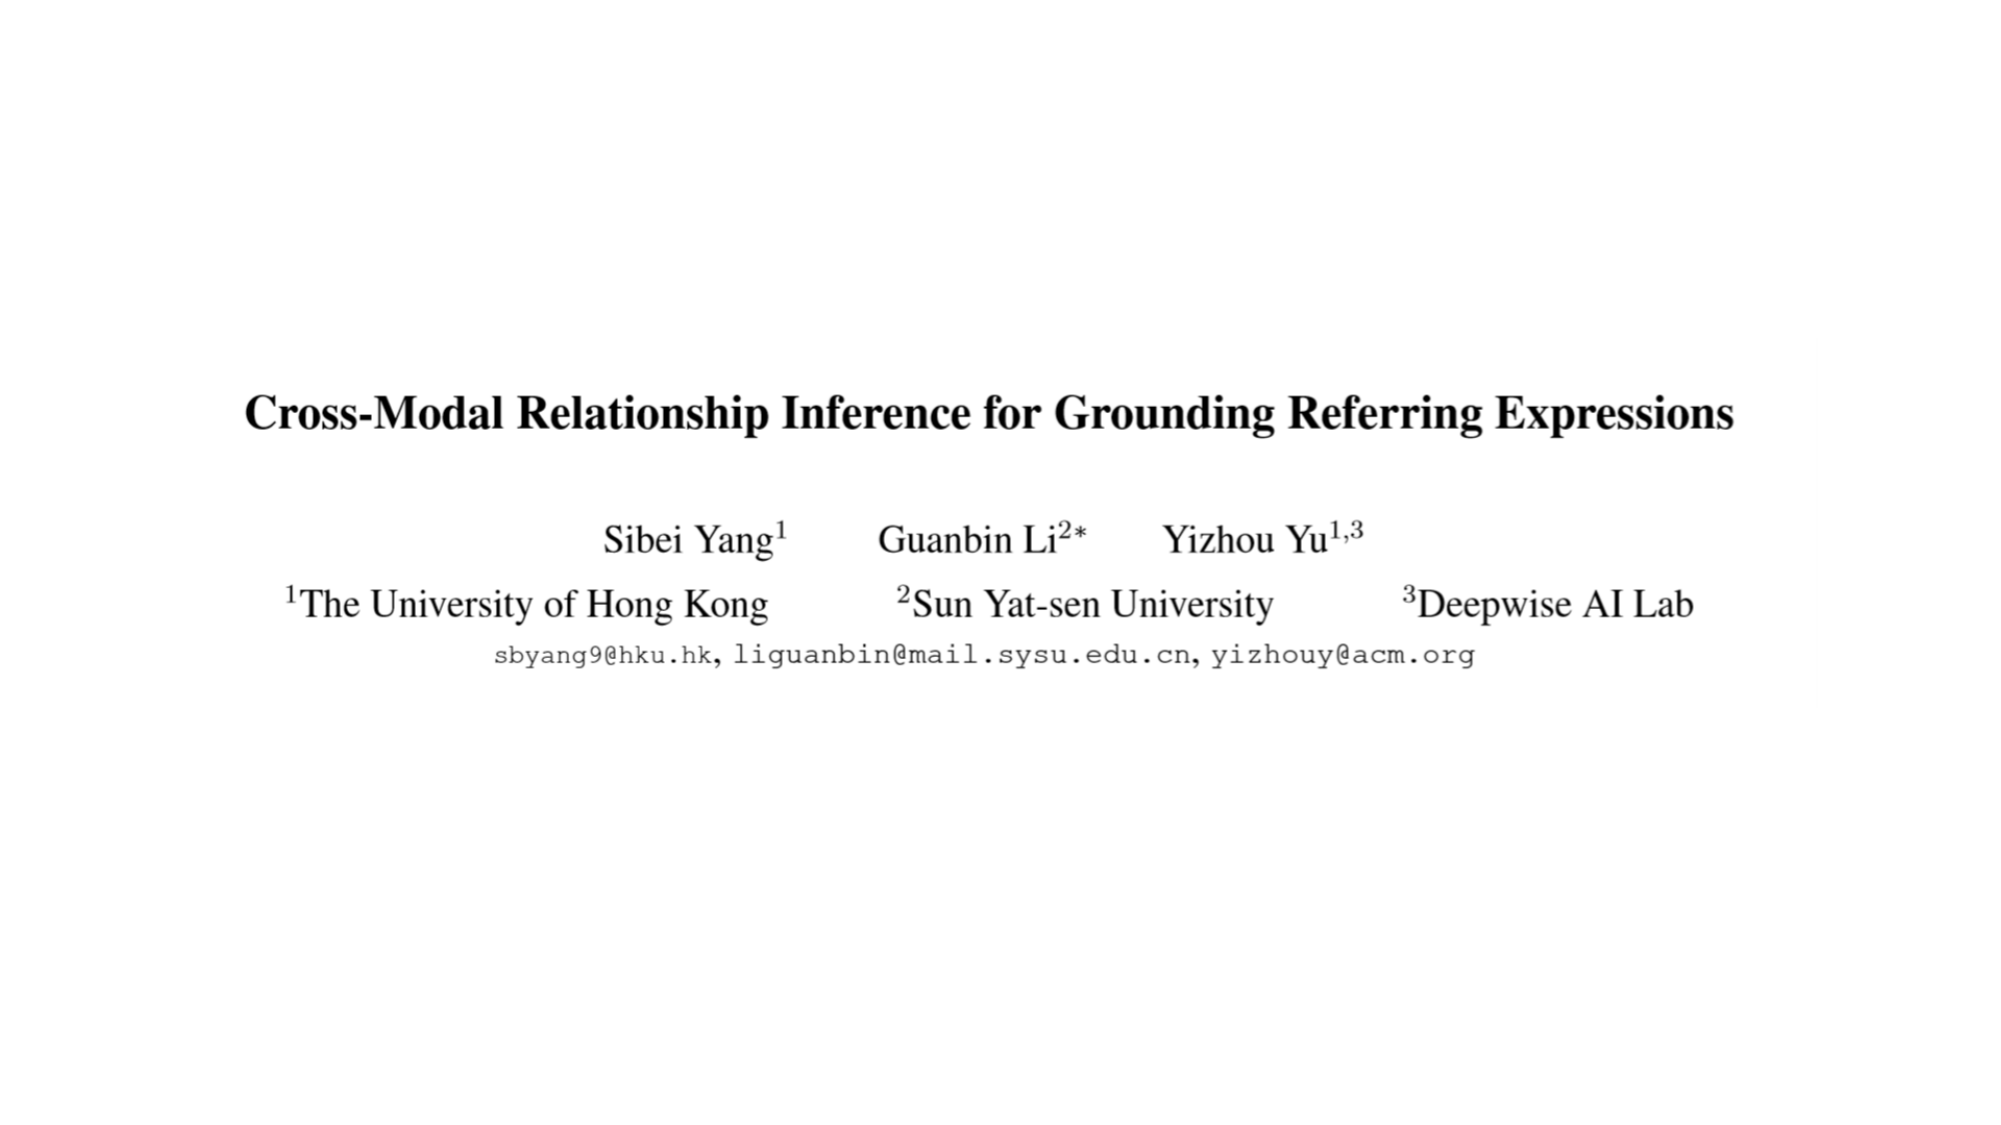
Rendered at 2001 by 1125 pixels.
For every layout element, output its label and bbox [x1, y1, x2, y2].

picture [200, 338, 1818, 708]
